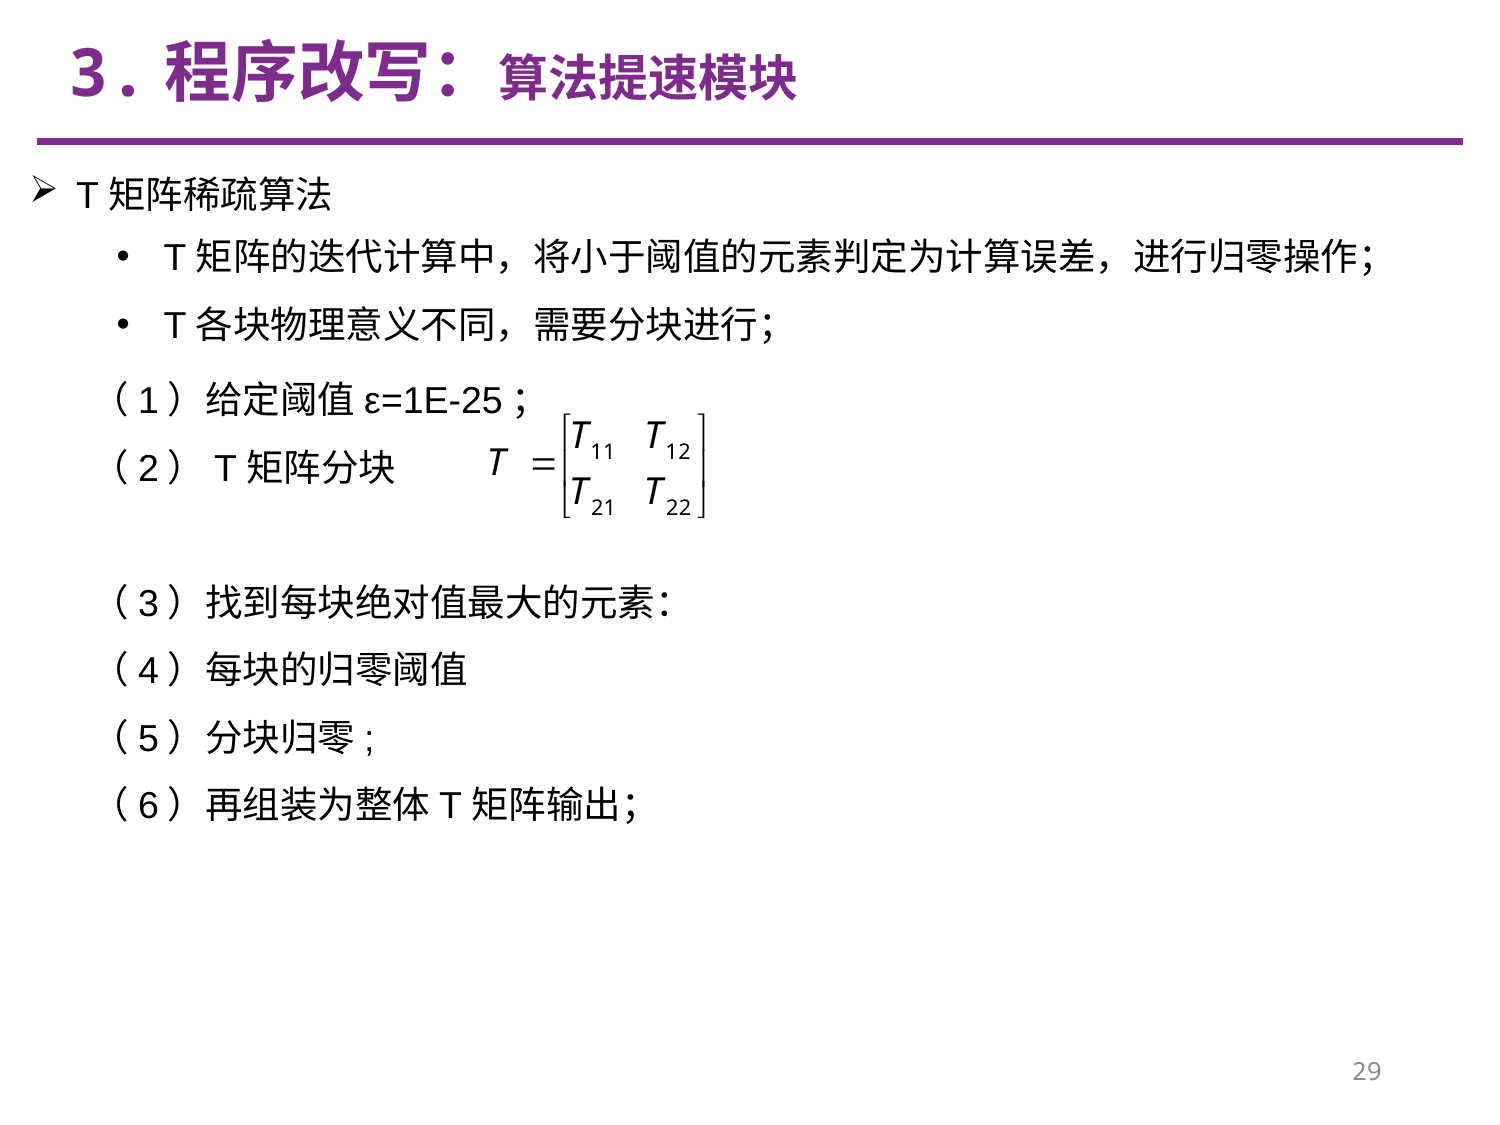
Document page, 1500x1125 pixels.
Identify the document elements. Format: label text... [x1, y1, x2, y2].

text_box T矩阵稀疏算法 [14, 141, 348, 224]
text_box 3.程序改写：算法提速模块 [53, 22, 1022, 117]
text_box T矩阵的迭代计算中，将小于阈值的元素判定为计算误差，进行归零操作； T各块物理意义不同，需要分块进行； [101, 203, 1411, 353]
slide_number 29 [1309, 1042, 1397, 1103]
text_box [489, 407, 721, 526]
